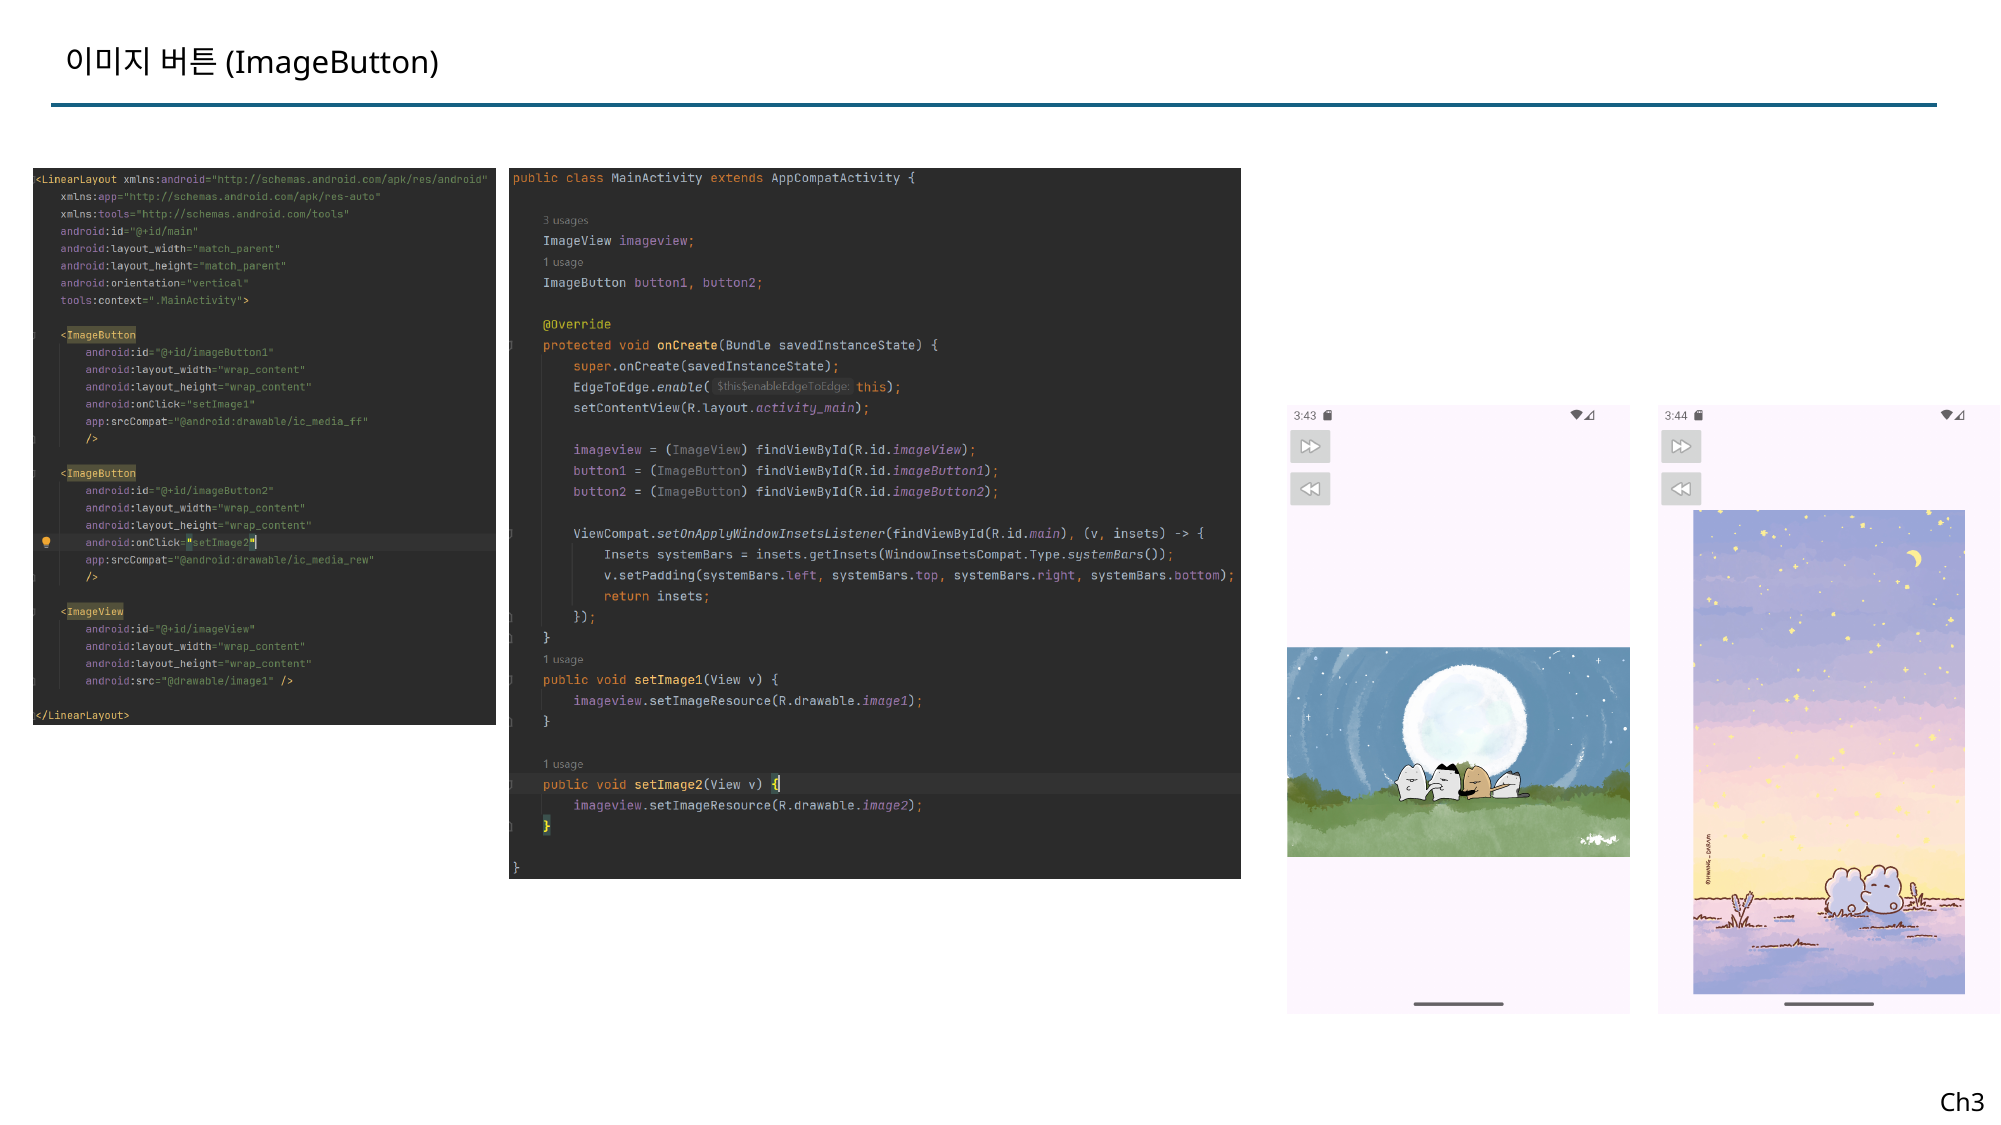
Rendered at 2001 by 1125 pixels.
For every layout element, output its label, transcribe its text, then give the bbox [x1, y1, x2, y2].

text_box 이미지 버튼(ImageButton) [50, 34, 697, 87]
picture [1286, 405, 1630, 1015]
text_box Ch3 [1913, 1079, 2000, 1125]
picture [509, 167, 1242, 880]
picture [32, 167, 496, 725]
picture [1657, 405, 2000, 1015]
